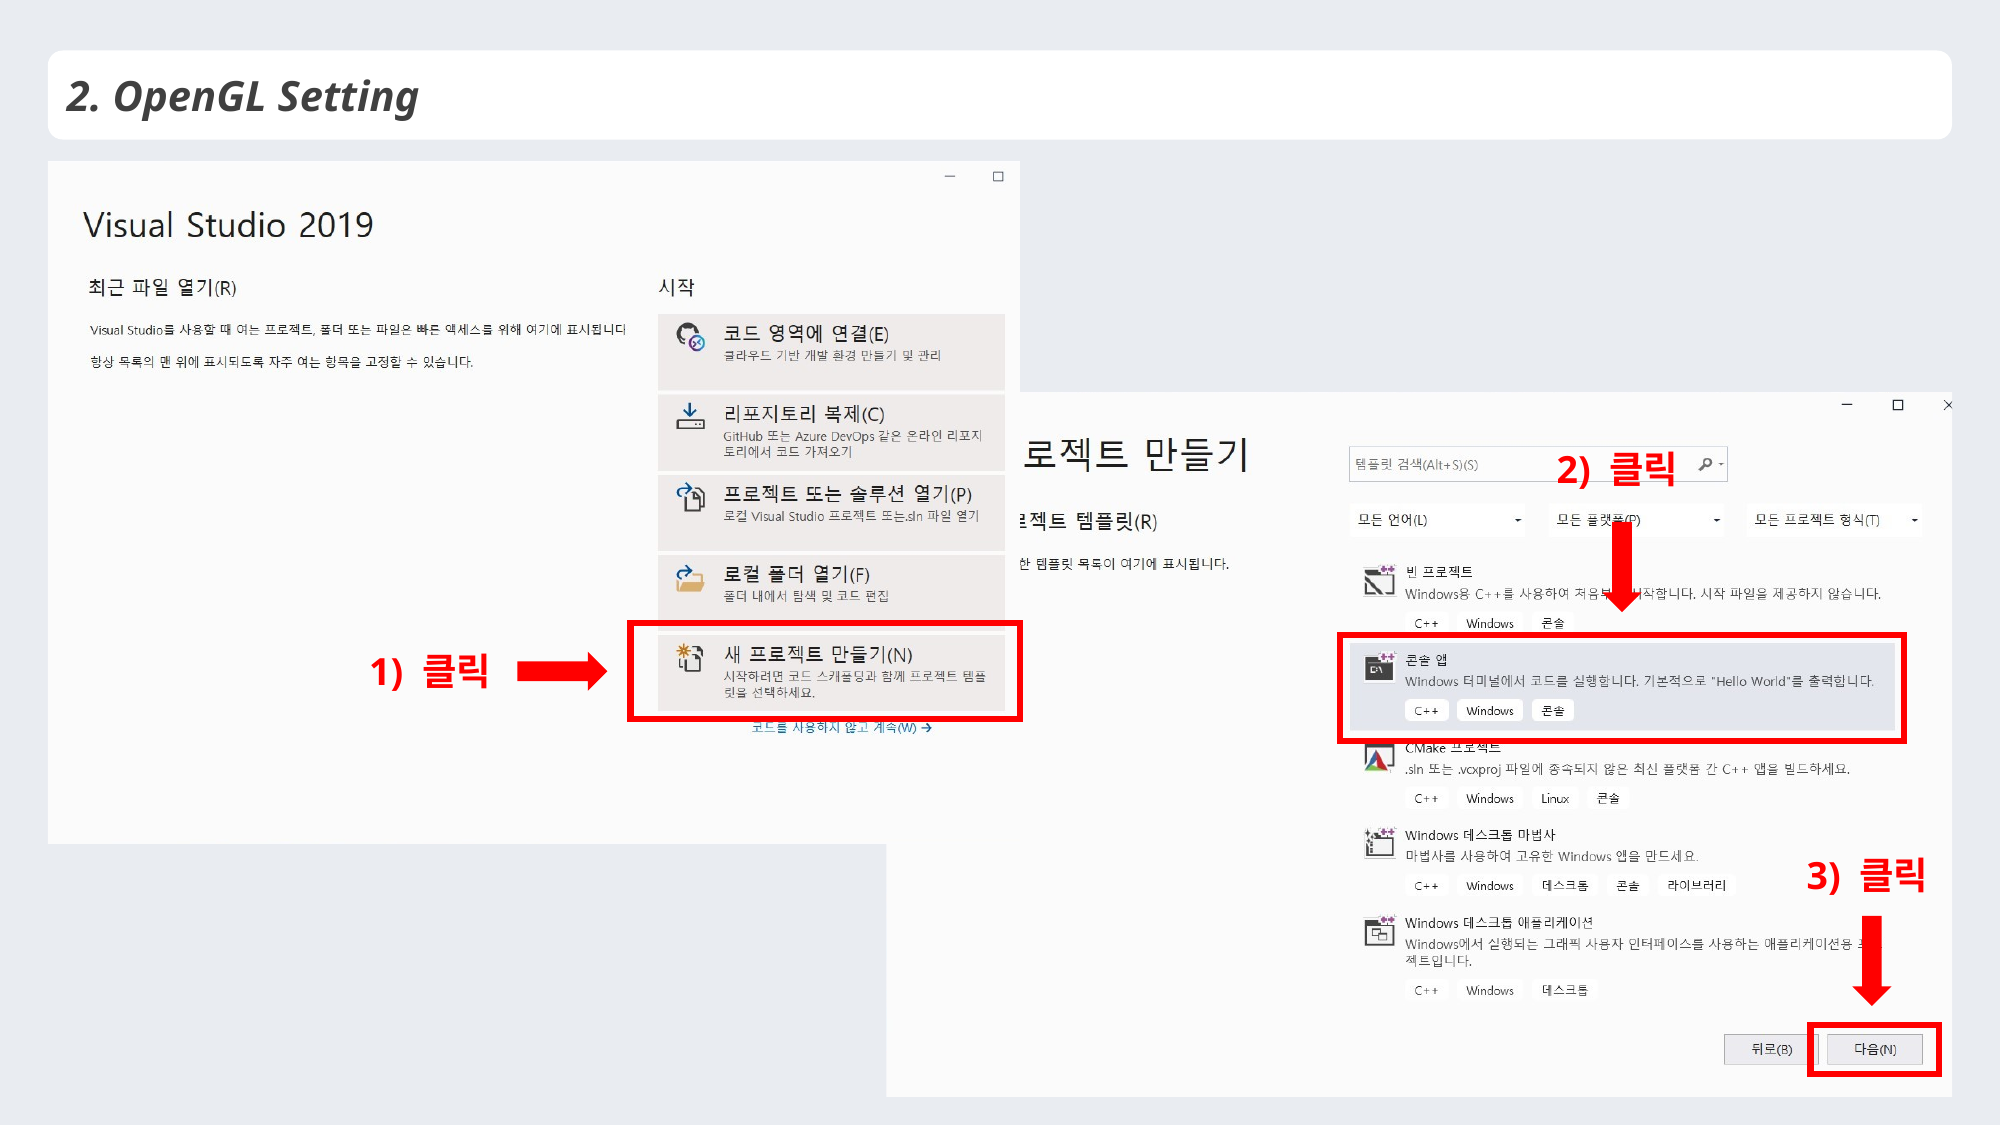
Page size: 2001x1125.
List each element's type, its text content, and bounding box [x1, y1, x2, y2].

picture [47, 161, 1953, 1097]
text_box 2. OpenGL Setting [46, 49, 1954, 141]
